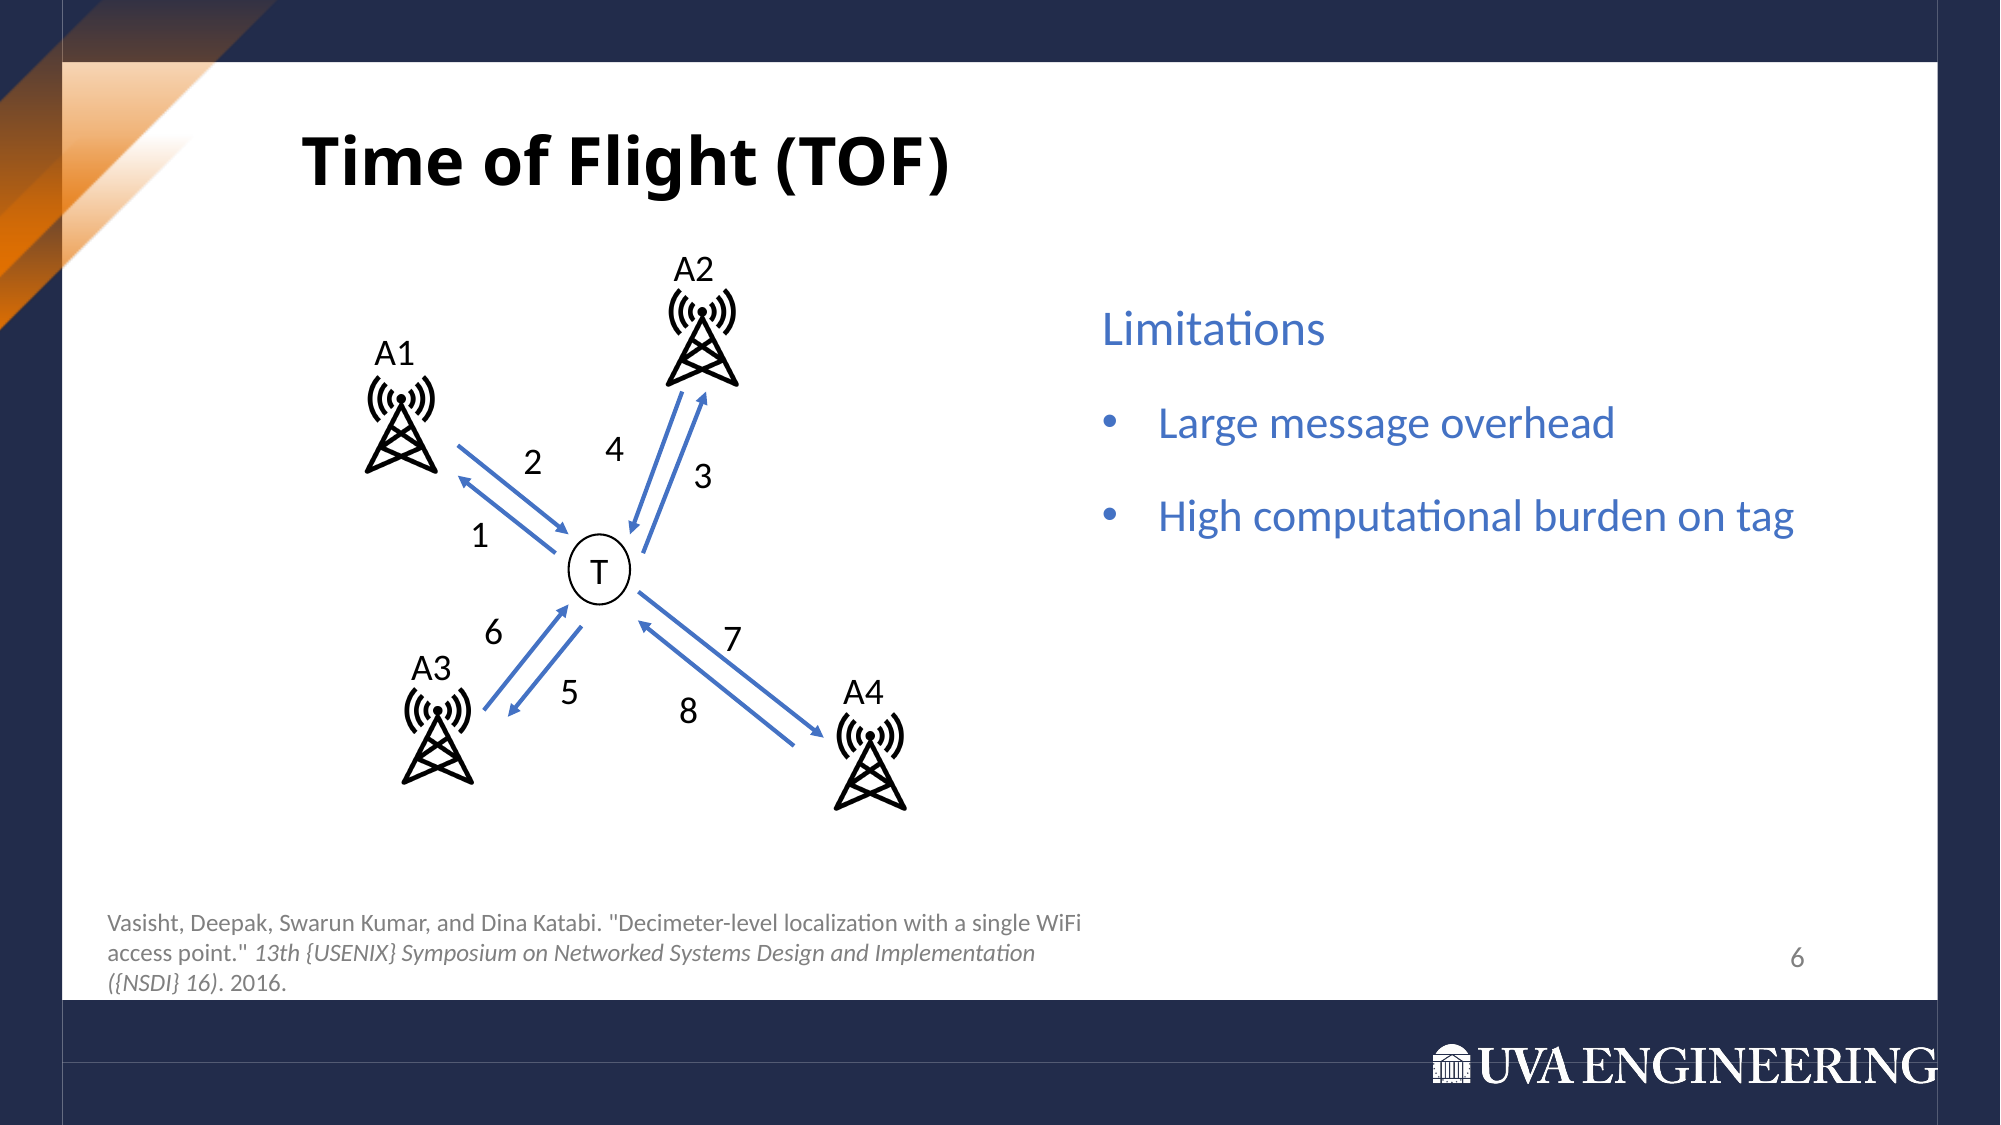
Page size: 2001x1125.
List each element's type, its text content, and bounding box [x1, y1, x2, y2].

text_box Limitations Large message overhead High computational burden on tag [1038, 257, 1908, 549]
list Time of Flight (TOF) [293, 120, 1907, 259]
text_box 1 [462, 502, 525, 563]
text_box A1 [366, 320, 442, 367]
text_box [568, 534, 631, 605]
text_box [628, 477, 652, 534]
text_box 3 [685, 443, 748, 504]
text_box [685, 395, 708, 443]
text_box 4 [597, 416, 653, 477]
picture [343, 367, 458, 482]
text_box [507, 662, 552, 717]
text_box A4 [835, 659, 910, 704]
text_box 6 [476, 599, 538, 660]
text_box 8 [671, 678, 734, 739]
text_box 6 [1782, 931, 1844, 981]
text_box [637, 620, 710, 678]
text_box 5 [552, 659, 614, 720]
picture [644, 280, 759, 395]
text_box 7 [715, 607, 778, 667]
text_box A2 [666, 236, 741, 280]
picture [812, 704, 927, 819]
text_box A3 [403, 635, 478, 678]
text_box 2 [515, 430, 578, 490]
text_box Vasisht, Deepak, Swarun Kumar, and Dina Katabi. "Decimeter-level localization with a single WiFi access point." 13th {USENIX} Symposium on Networked Systems Design and Implementation ({NSDI} 16). 2016. [99, 899, 1100, 1004]
text_box [458, 445, 569, 535]
text_box [538, 604, 569, 643]
picture [1433, 1044, 1938, 1084]
text_box [458, 475, 492, 502]
picture [0, 0, 284, 338]
picture [380, 678, 495, 794]
